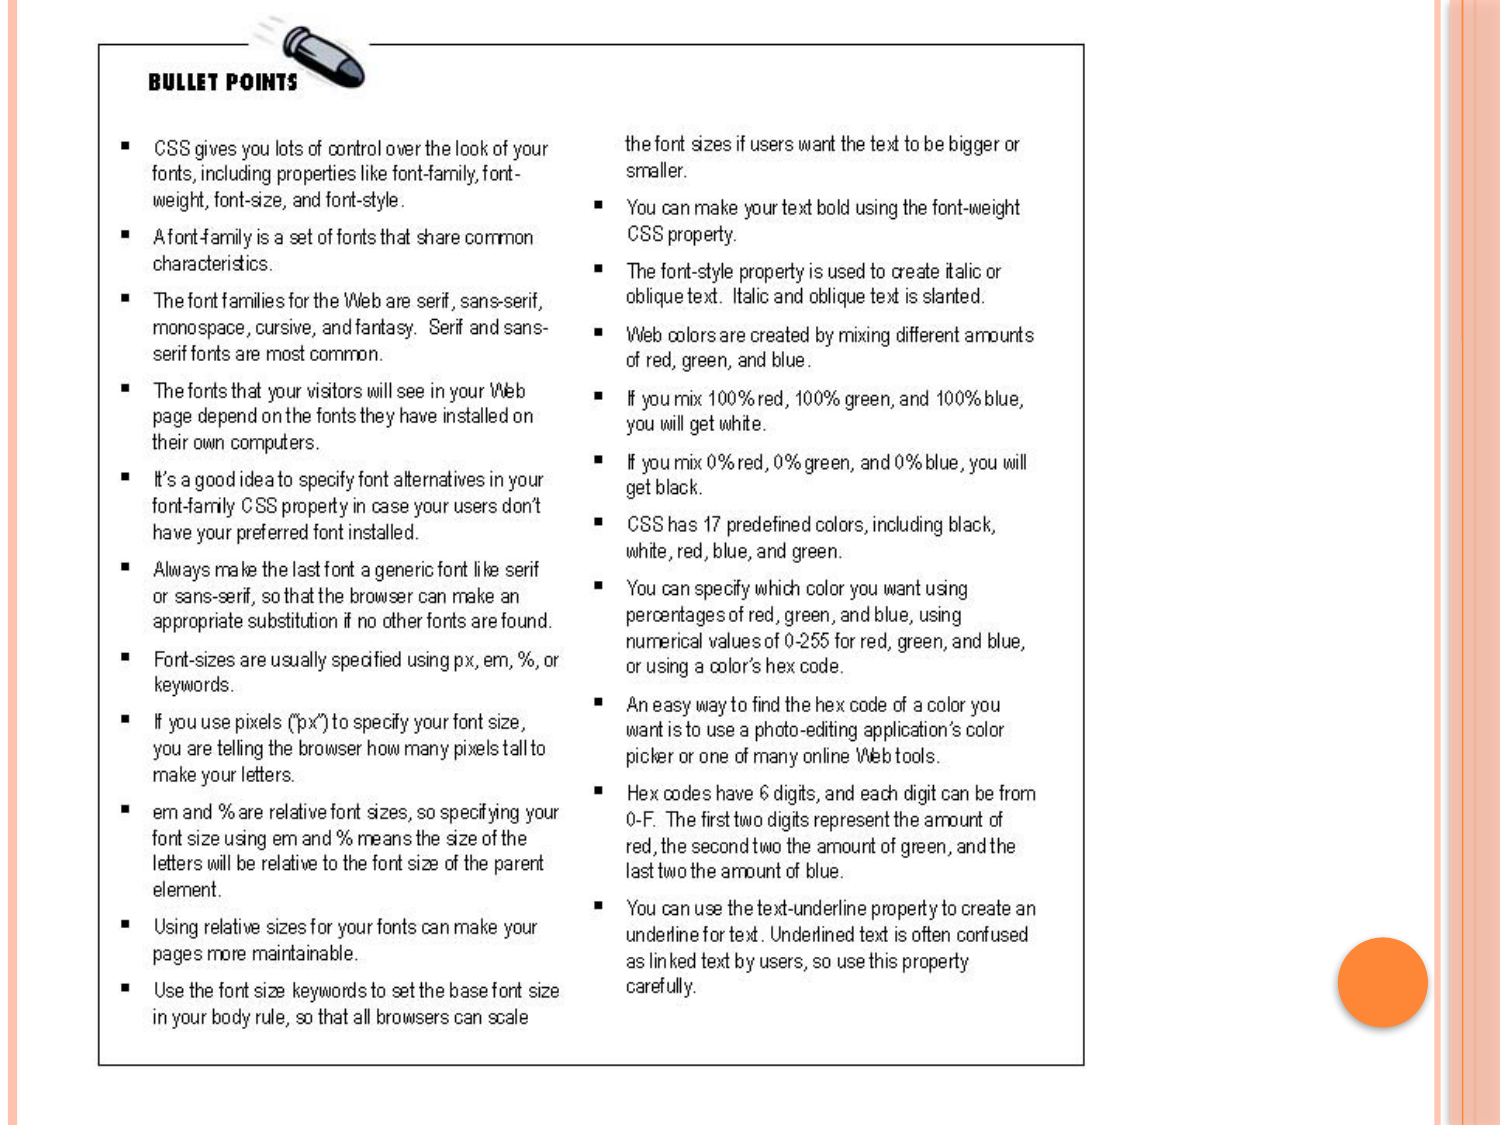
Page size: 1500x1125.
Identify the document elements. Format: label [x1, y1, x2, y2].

picture [74, 0, 1103, 1088]
